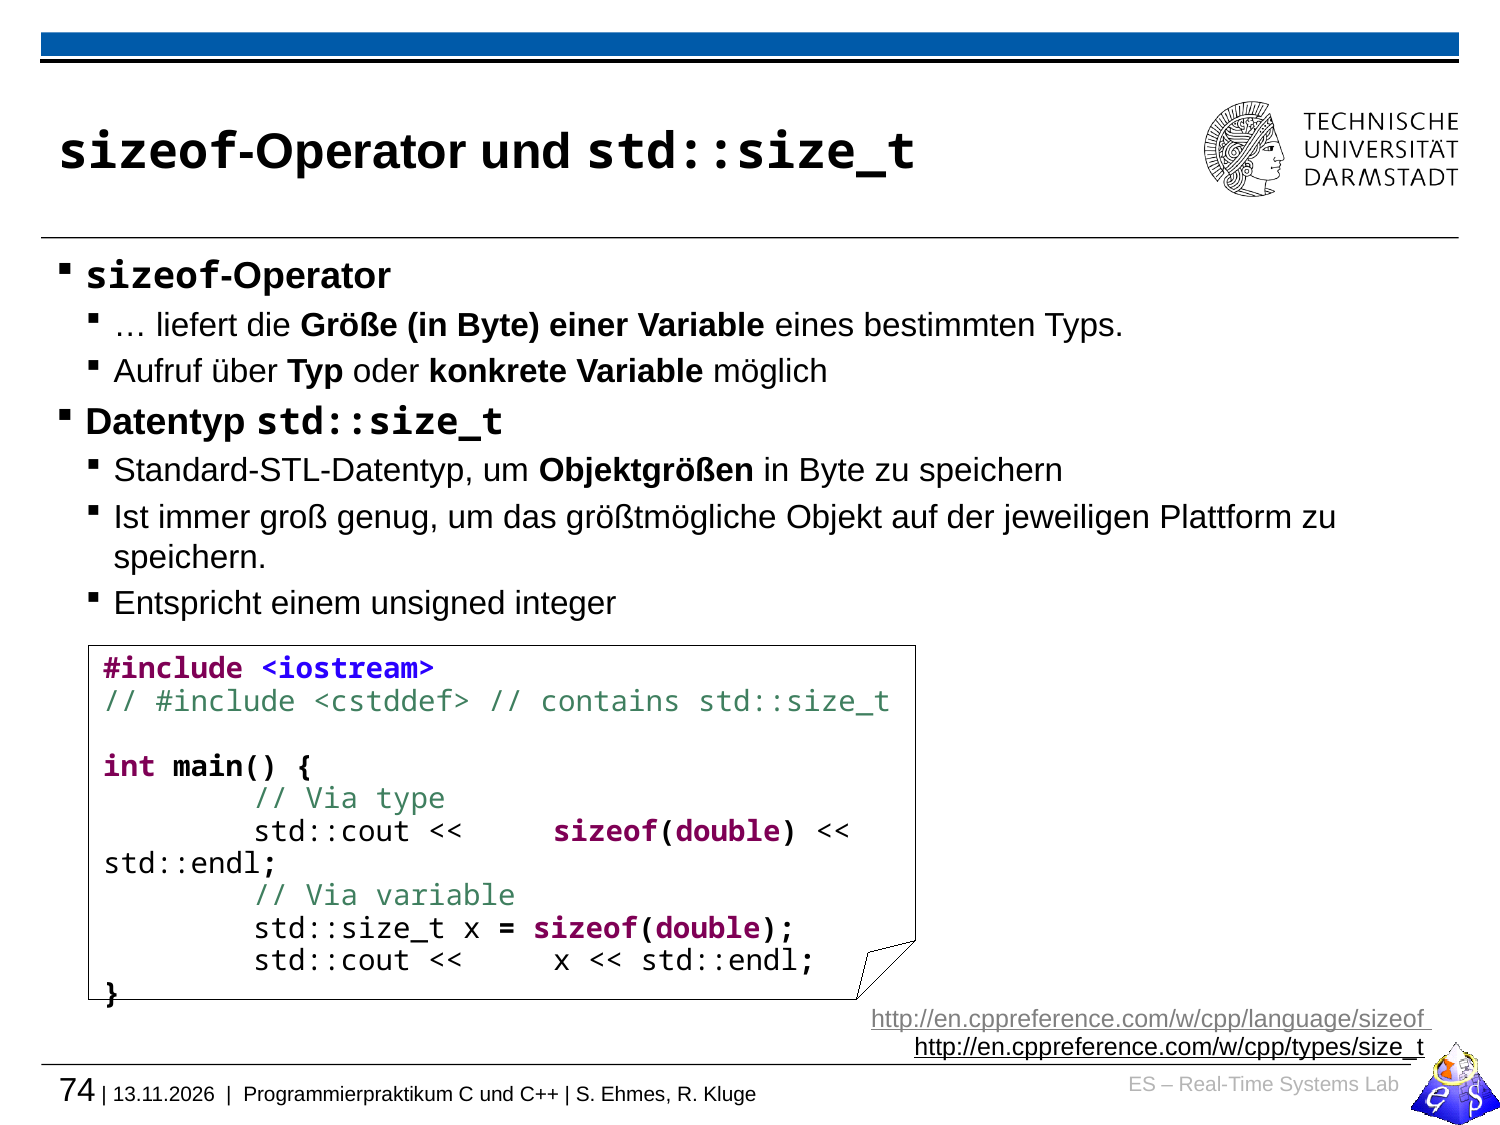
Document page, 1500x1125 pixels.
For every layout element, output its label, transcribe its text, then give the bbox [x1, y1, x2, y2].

title sizeof-Operator und std::size_t [58, 80, 1187, 218]
text_box #include <iostream> // #include <cstddef> // contains std::size_t int main() { // Via type std::cout << sizeof(double) << std::endl; // Via variable std::size_t x = sizeof(double); std::cout << x << std::endl; } [88, 645, 916, 1000]
picture [1411, 1041, 1500, 1125]
list sizeof-Operator … liefert die Größe (in Byte) einer Variable eines bestimmten Typs. Aufruf über Typ oder konkrete Variable möglich Datentyp std::size_t Standard-STL-Datentyp, um Objektgrößen in Byte zu speichern Ist immer groß genug, um das größtmögliche Objekt auf der jeweiligen Plattform zu speichern. Entspricht einem unsigned integer [41, 243, 1459, 598]
picture [1187, 84, 1483, 214]
text_box http://en.cppreference.com/w/cpp/language/sizeof http://en.cppreference.com/w/cpp/types/size_t [667, 997, 1447, 1069]
